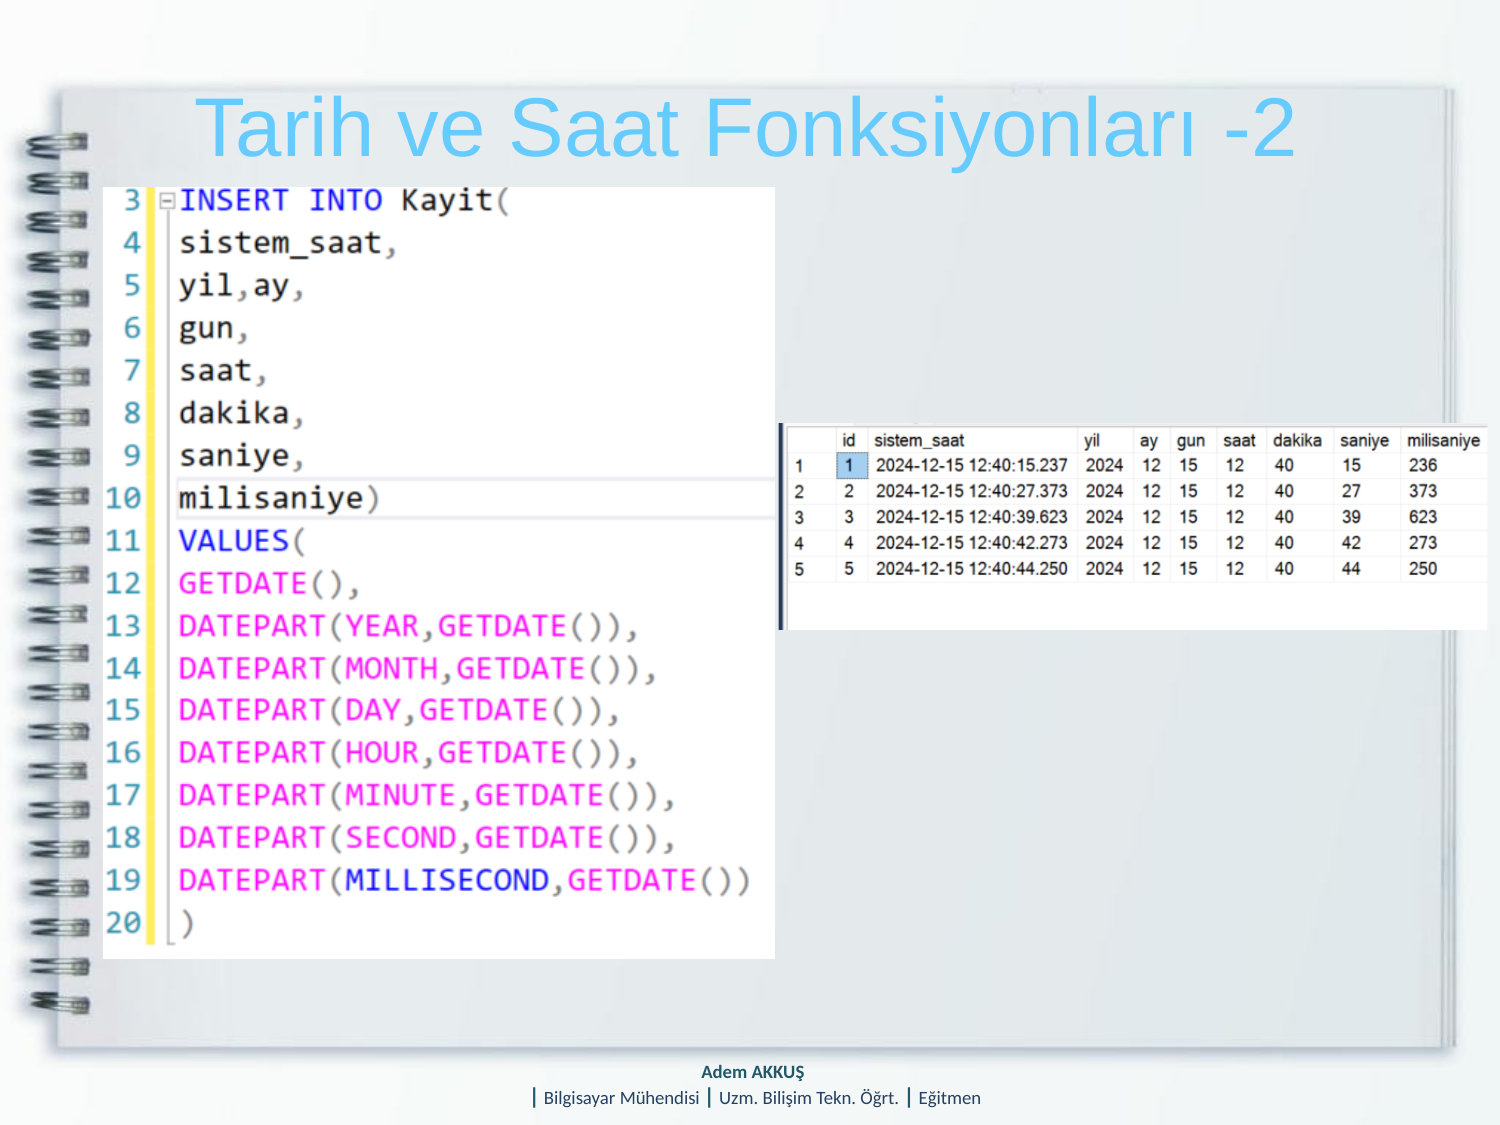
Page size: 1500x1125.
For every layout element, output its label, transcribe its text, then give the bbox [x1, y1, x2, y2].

picture [0, 0, 1500, 1125]
footer Adem AKKUŞ | Bilgisayar Mühendisi | Uzm. Bilişim Tekn. Öğrt. | Eğitmen [440, 1052, 1070, 1125]
title Tarih ve Saat Fonksiyonları -2 [192, 70, 1309, 261]
